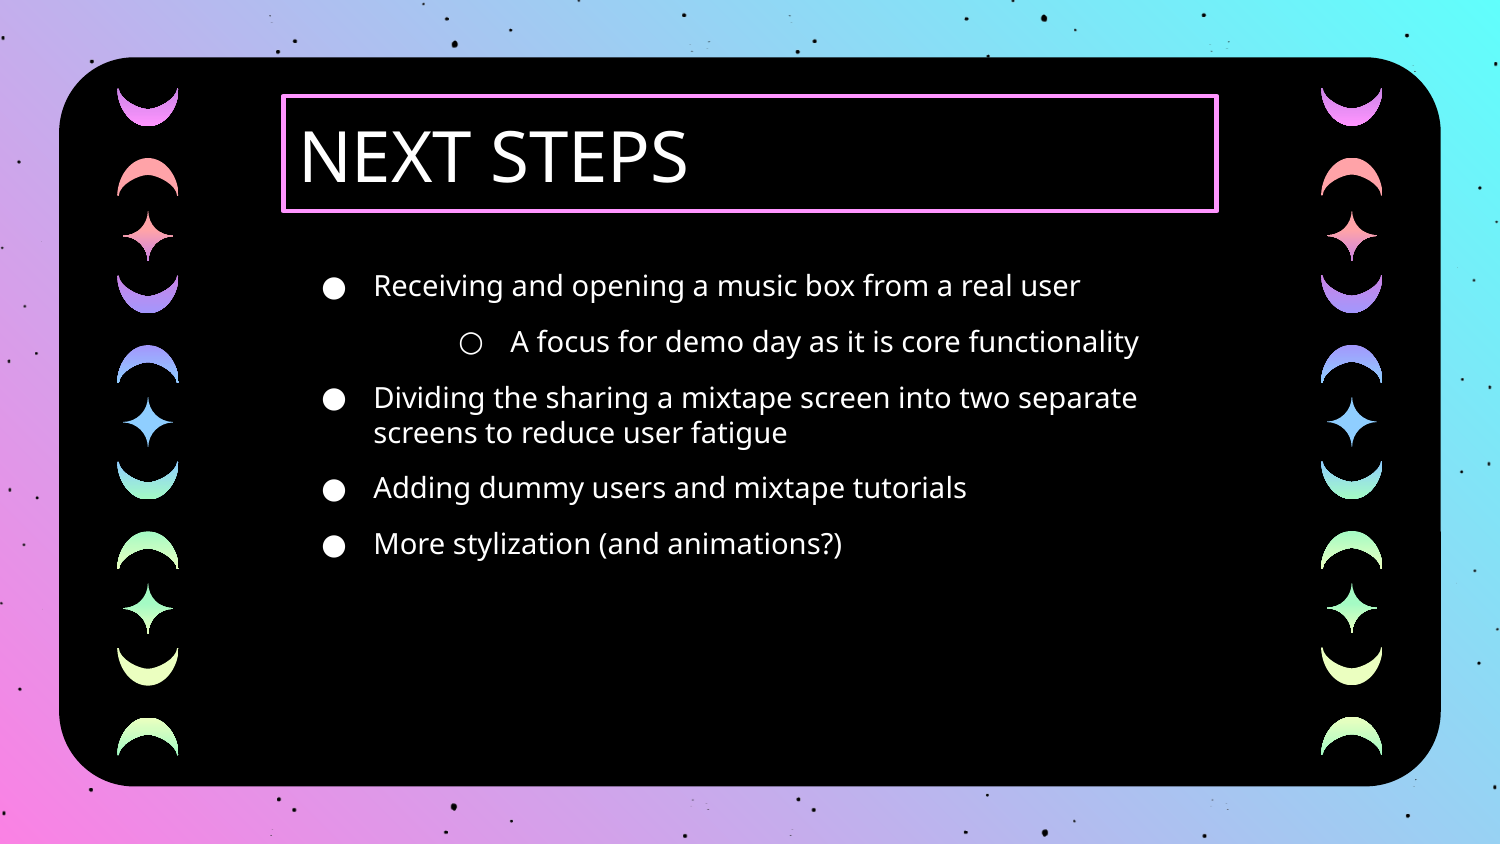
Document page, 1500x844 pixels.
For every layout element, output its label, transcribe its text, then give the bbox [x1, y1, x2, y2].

subtitle Receiving and opening a music box from a real user A focus for demo day as it is core functionality Dividing the sharing a mixtape screen into two separate screens to reduce user fatigue Adding dummy users and mixtape tutorials More stylization (and animations?) [283, 252, 1217, 731]
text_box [116, 87, 179, 756]
picture [0, 0, 1500, 844]
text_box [1320, 87, 1383, 756]
title NEXT STEPS [281, 94, 1219, 213]
